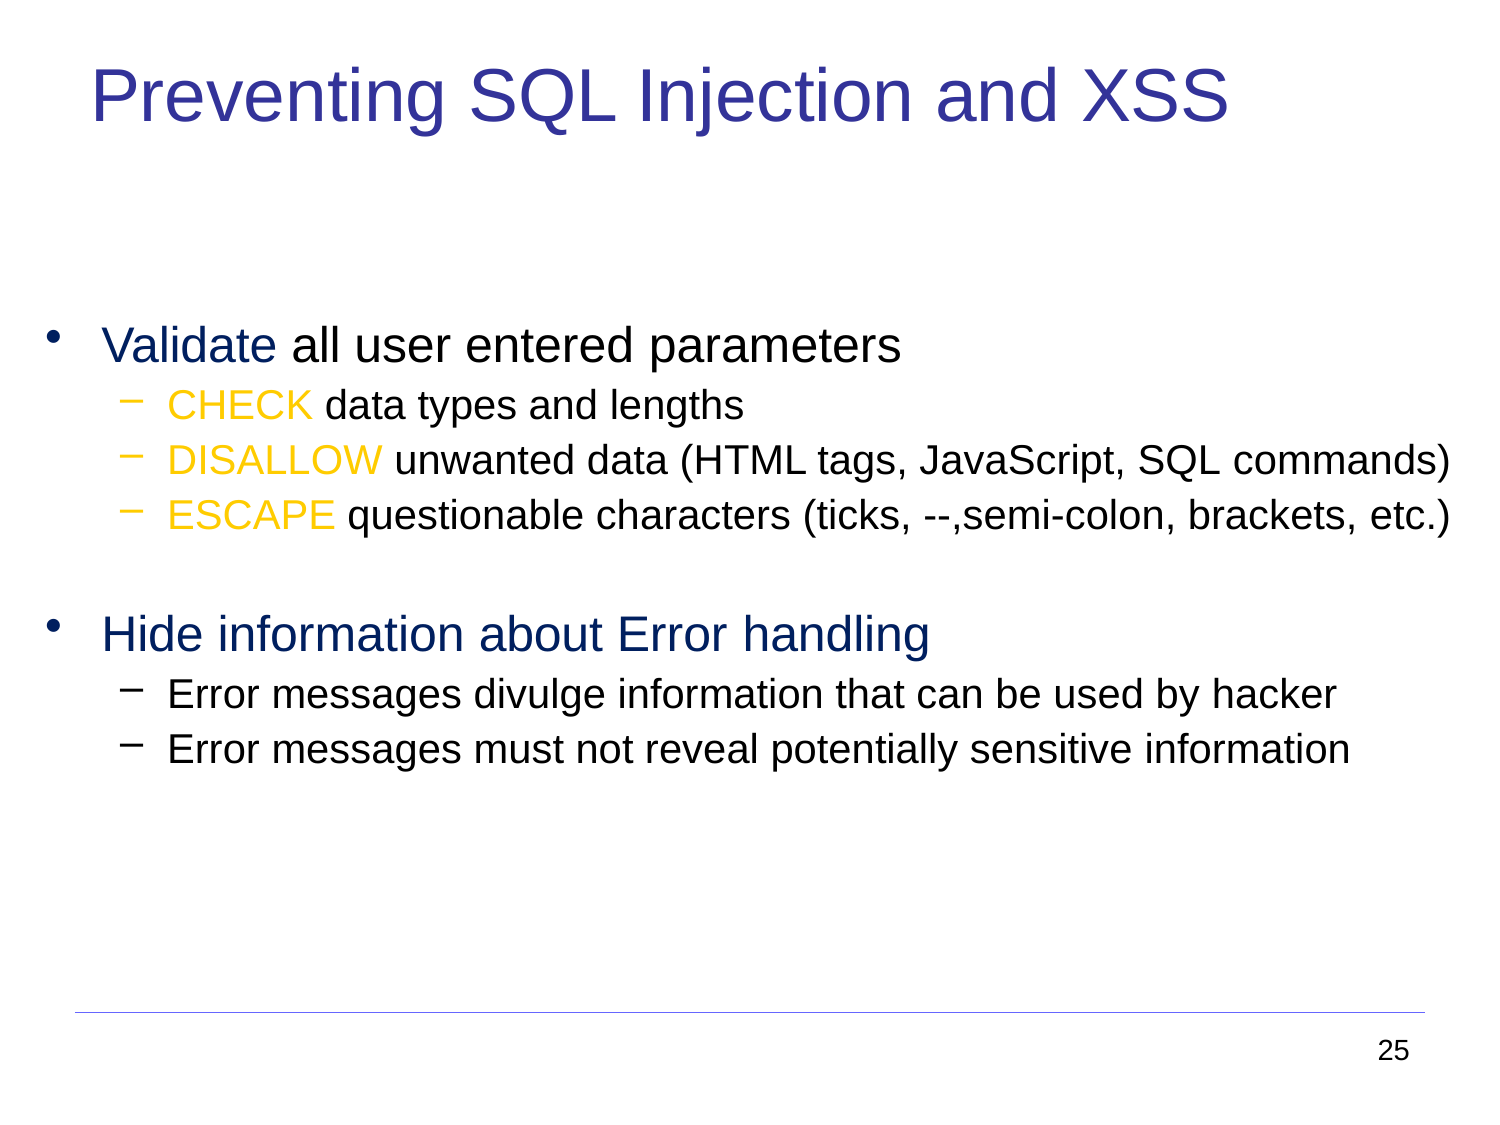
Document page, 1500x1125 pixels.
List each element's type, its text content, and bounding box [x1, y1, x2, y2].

title Preventing SQL Injection and XSS [87, 44, 1238, 235]
text_box 25 [1375, 1029, 1413, 1067]
text_box Validate all user entered parameters CHECK data types and lengths DISALLOW unwanted data (HTML tags, JavaScript, SQL commands) ESCAPE questionable characters (ticks, --,semi-colon, brackets, etc.) Hide information about Error handling Error messages divulge information that can be used by hacker Error messages must not reveal potentially sensitive information [43, 304, 1452, 822]
